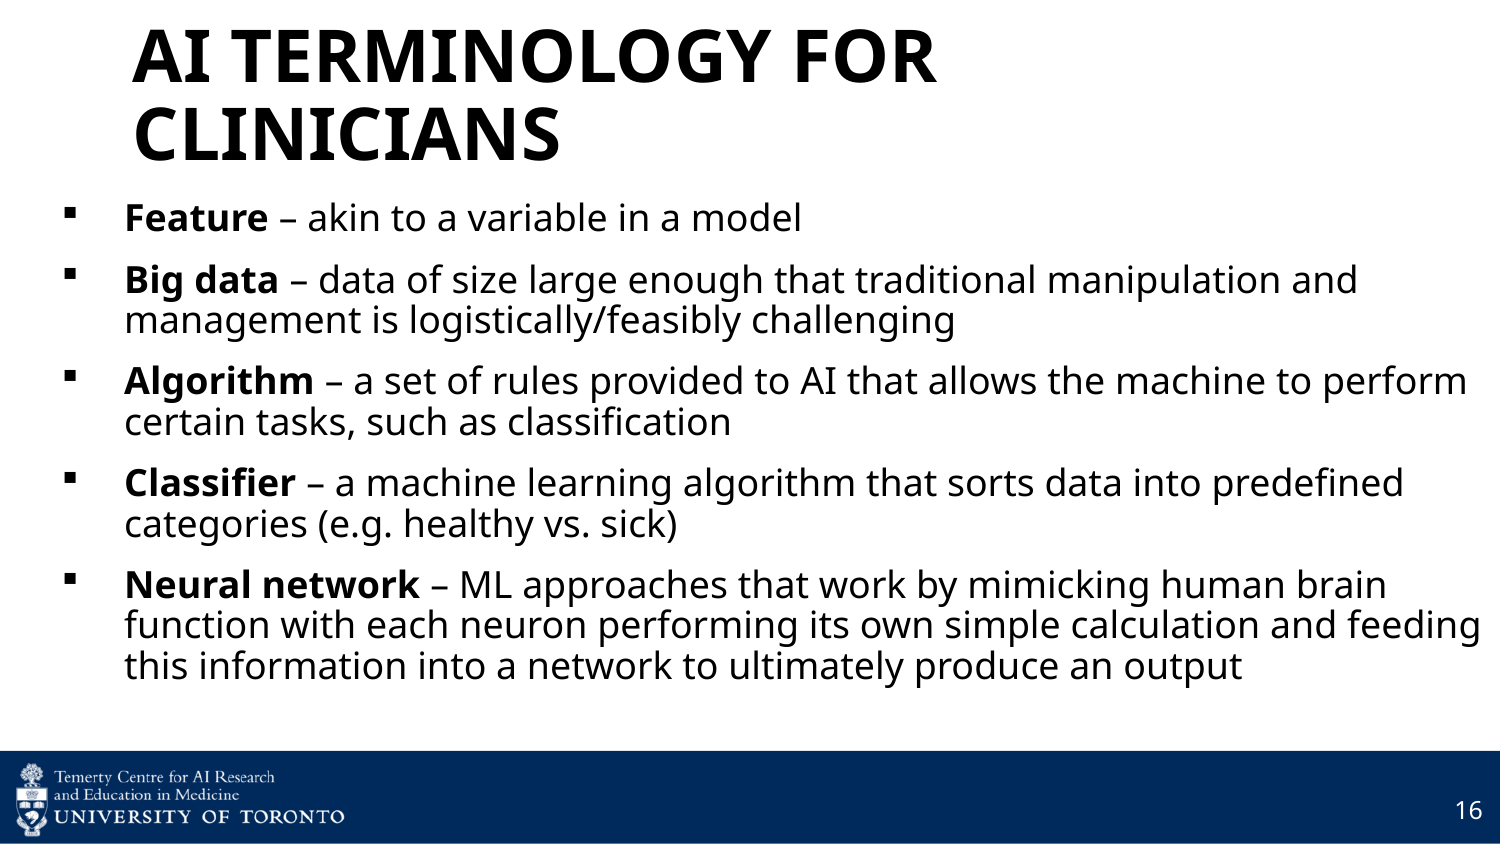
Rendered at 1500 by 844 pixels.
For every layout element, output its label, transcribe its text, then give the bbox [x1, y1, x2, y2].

title AI TERMINOLOGY FOR CLINICIANS [117, 51, 1368, 184]
slide_number 16 [1439, 779, 1500, 844]
picture [0, 758, 363, 844]
list Feature – akin to a variable in a model Big data – data of size large enough that traditional manipulation and management is logistically/feasibly challenging Algorithm – a set of rules provided to AI that allows the machine to perform certain tasks, such as classification Classifier – a machine learning algorithm that sorts data into predefined categories (e.g. healthy vs. sick) Neural network – ML approaches that work by mimicking human brain function with each neuron performing its own simple calculation and feeding this information into a network to ultimately produce an output [34, 184, 1500, 766]
